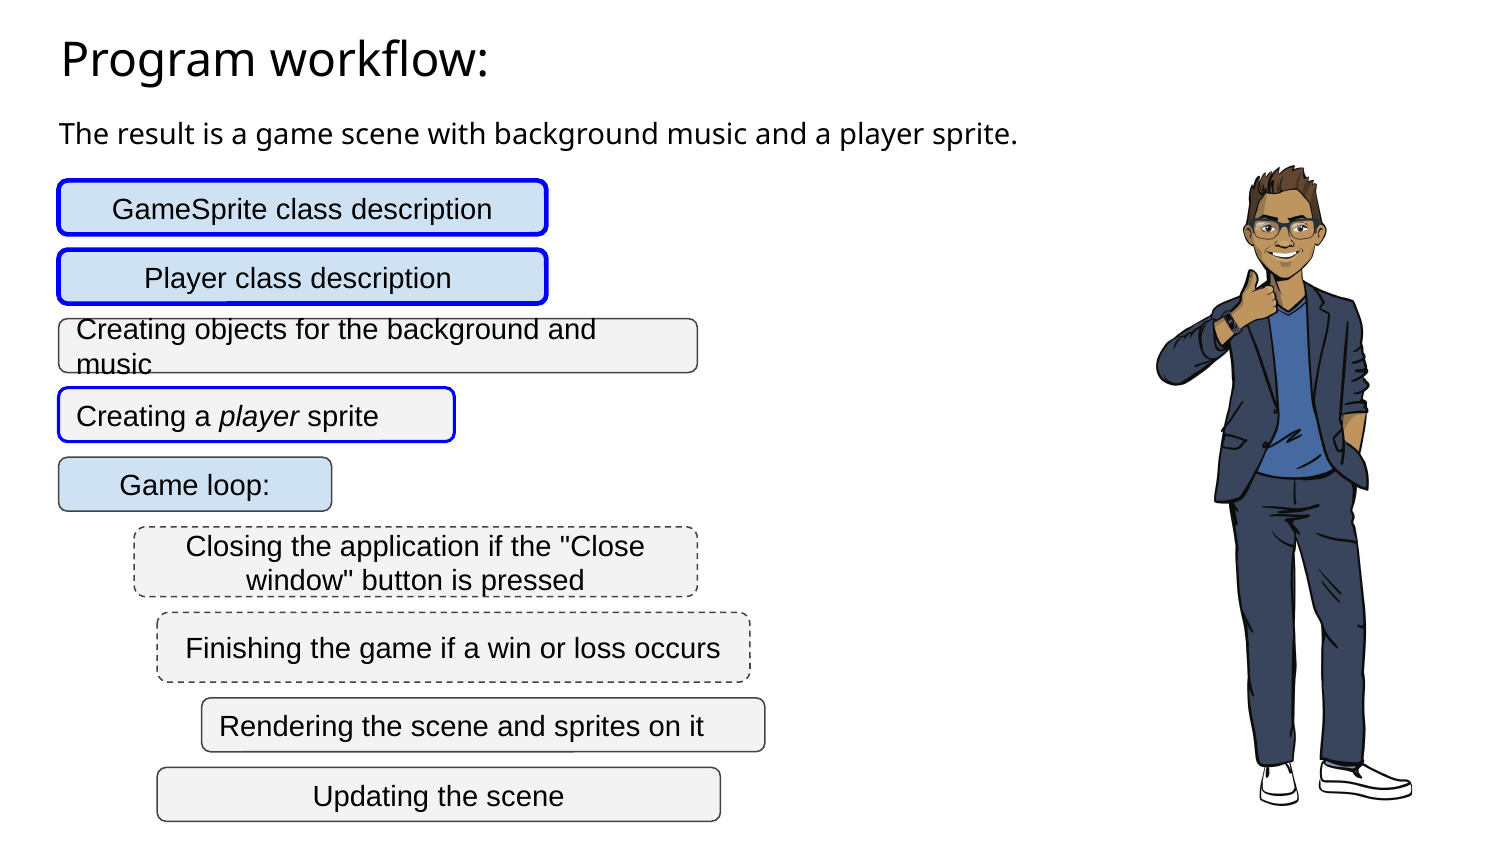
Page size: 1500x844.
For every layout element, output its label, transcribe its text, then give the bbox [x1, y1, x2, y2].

text_box Finishing the game if a win or loss occurs [157, 612, 751, 683]
text_box Program workflow: [60, 28, 594, 99]
text_box Creating a player sprite [58, 387, 455, 442]
text_box Updating the scene [157, 767, 721, 822]
text_box GameSprite class description [58, 180, 547, 235]
text_box Creating objects for the background and music [58, 318, 698, 373]
text_box Game loop: [58, 457, 332, 512]
text_box Closing the application if the "Close window" button is pressed [134, 526, 698, 597]
text_box Rendering the scene and sprites on it [201, 697, 765, 752]
text_box Player class description [58, 249, 547, 304]
picture [1144, 165, 1413, 807]
text_box The result is a game scene with background music and a player sprite. [43, 100, 1145, 171]
